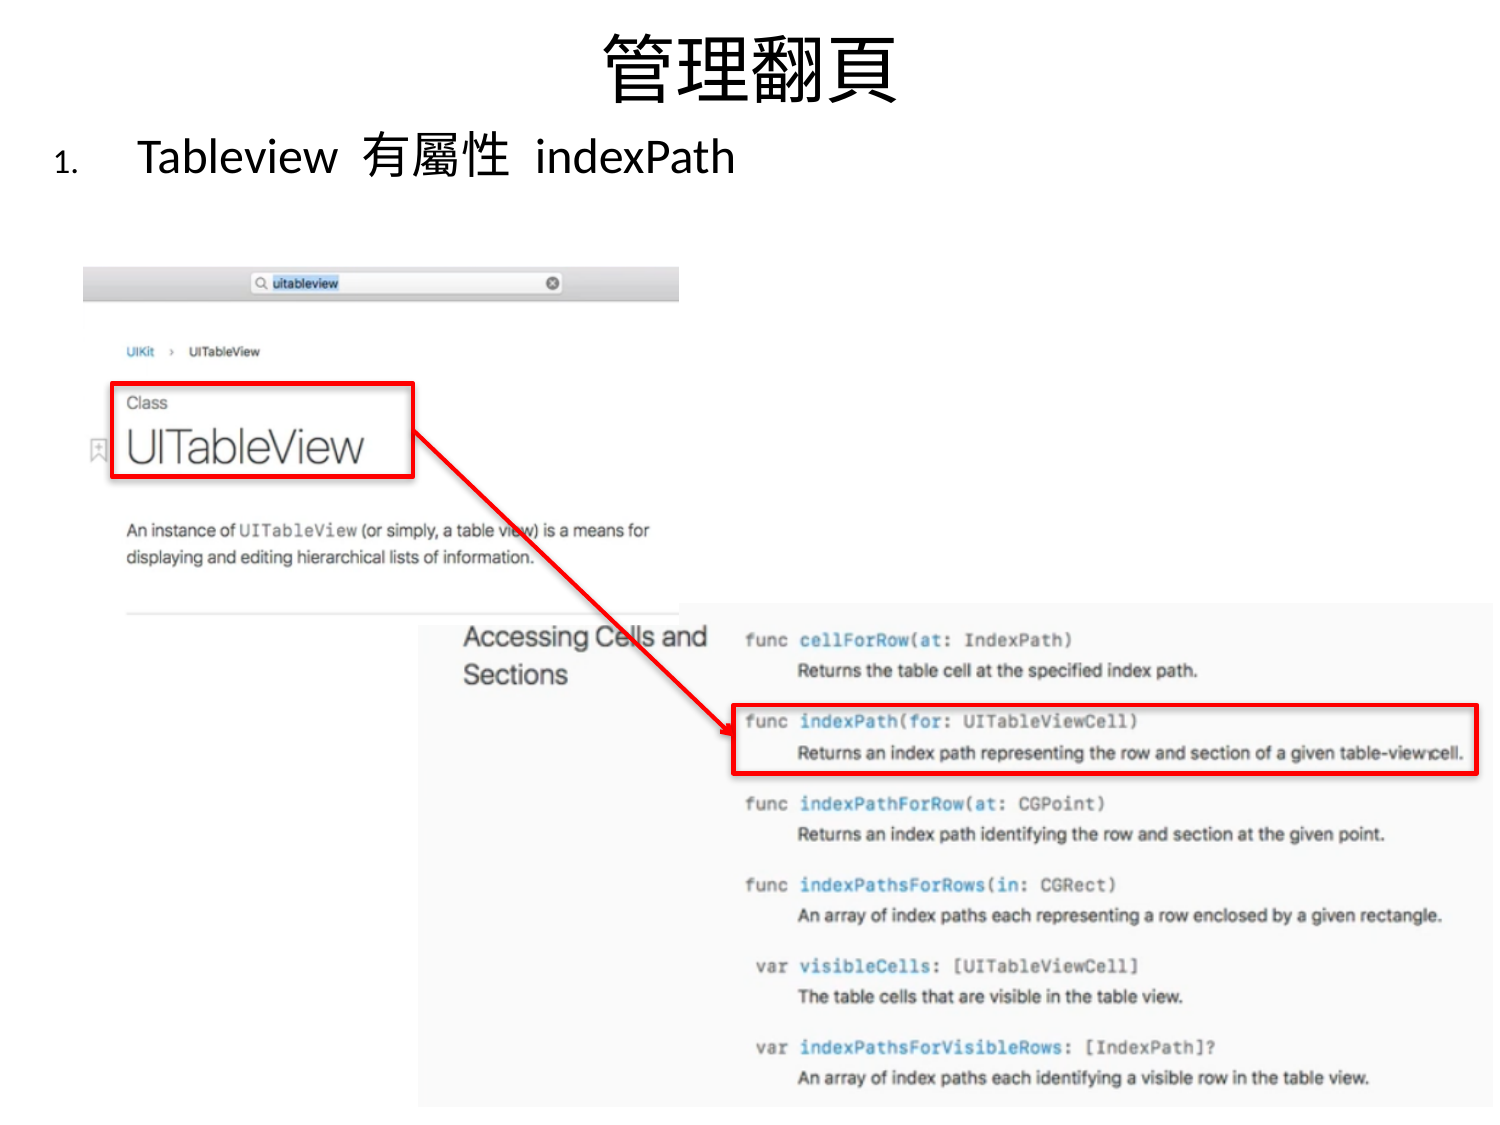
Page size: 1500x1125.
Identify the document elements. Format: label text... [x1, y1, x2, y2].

title 管理翻頁 [0, 0, 1500, 137]
picture [417, 603, 1494, 1107]
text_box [412, 429, 734, 737]
list Tableview 有屬性 indexPath [37, 115, 1464, 261]
picture [83, 266, 679, 625]
